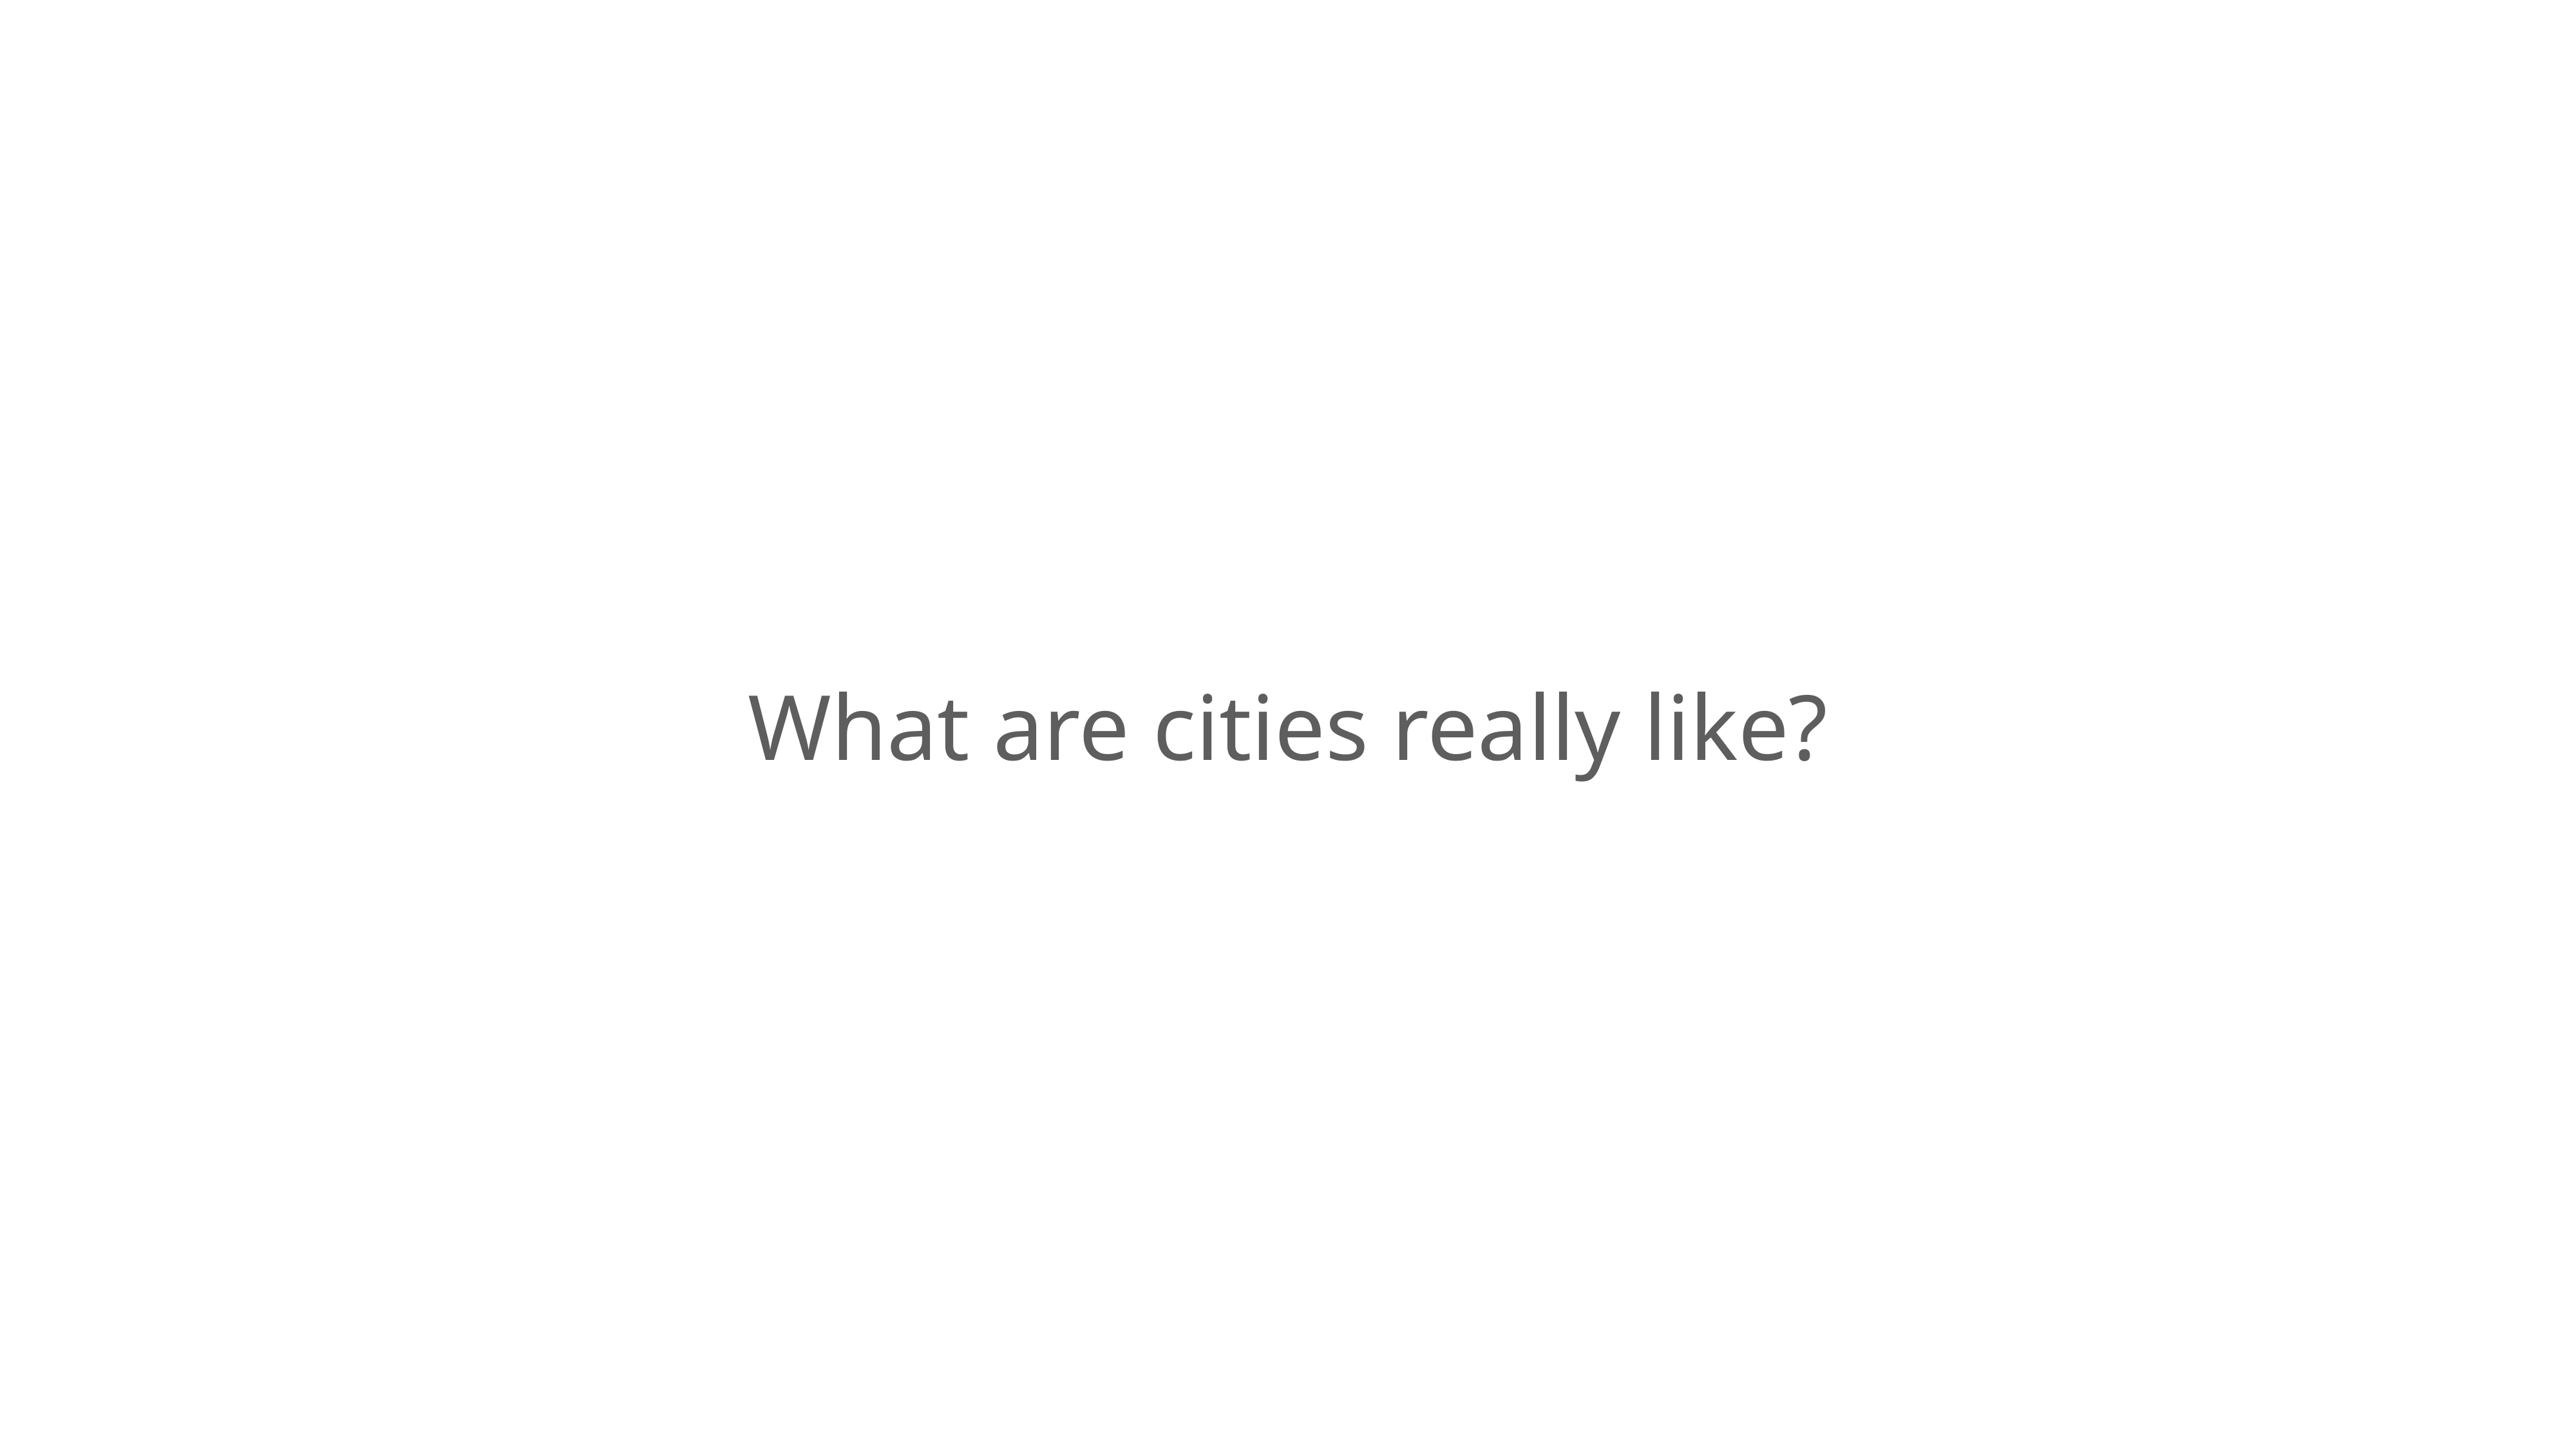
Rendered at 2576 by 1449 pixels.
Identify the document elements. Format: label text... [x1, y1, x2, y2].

text_box What are cities really like? [743, 665, 1833, 784]
